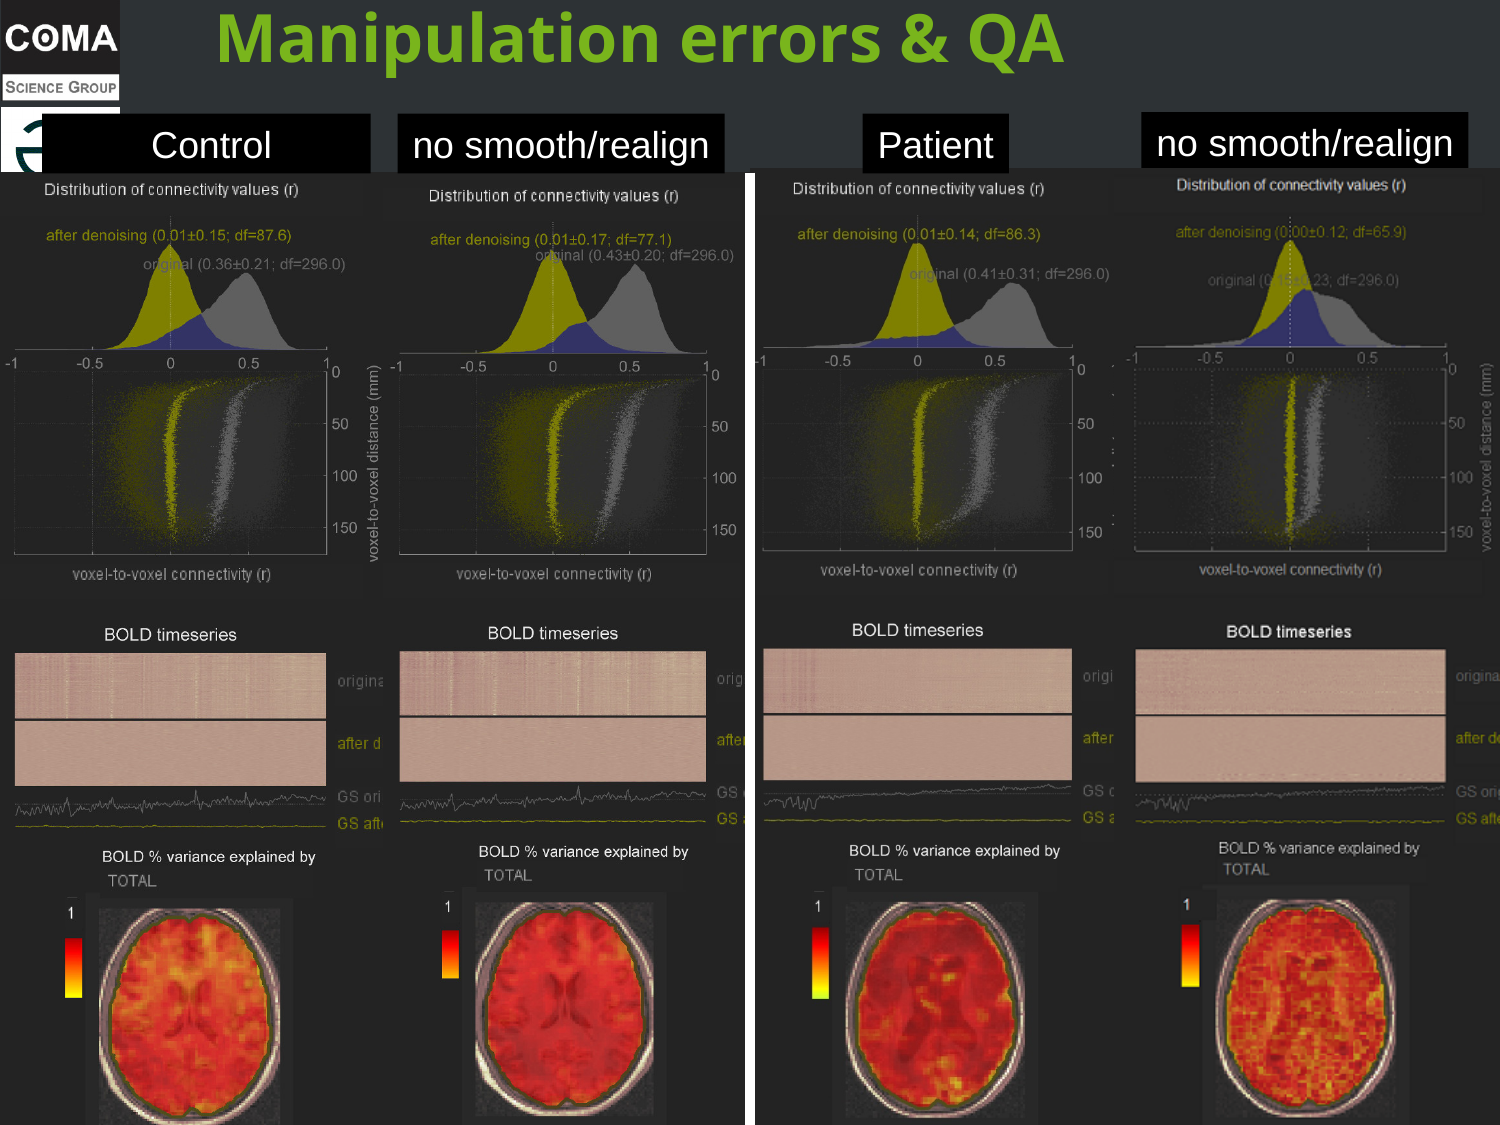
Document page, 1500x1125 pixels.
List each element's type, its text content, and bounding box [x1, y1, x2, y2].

text_box Patient [862, 113, 1009, 167]
title Manipulation errors & QA [199, 0, 1500, 113]
text_box no smooth/realign [1141, 112, 1469, 167]
picture [1, 0, 120, 101]
picture [0, 107, 1500, 1125]
text_box Control [42, 113, 371, 171]
text_box no smooth/realign [397, 113, 725, 171]
